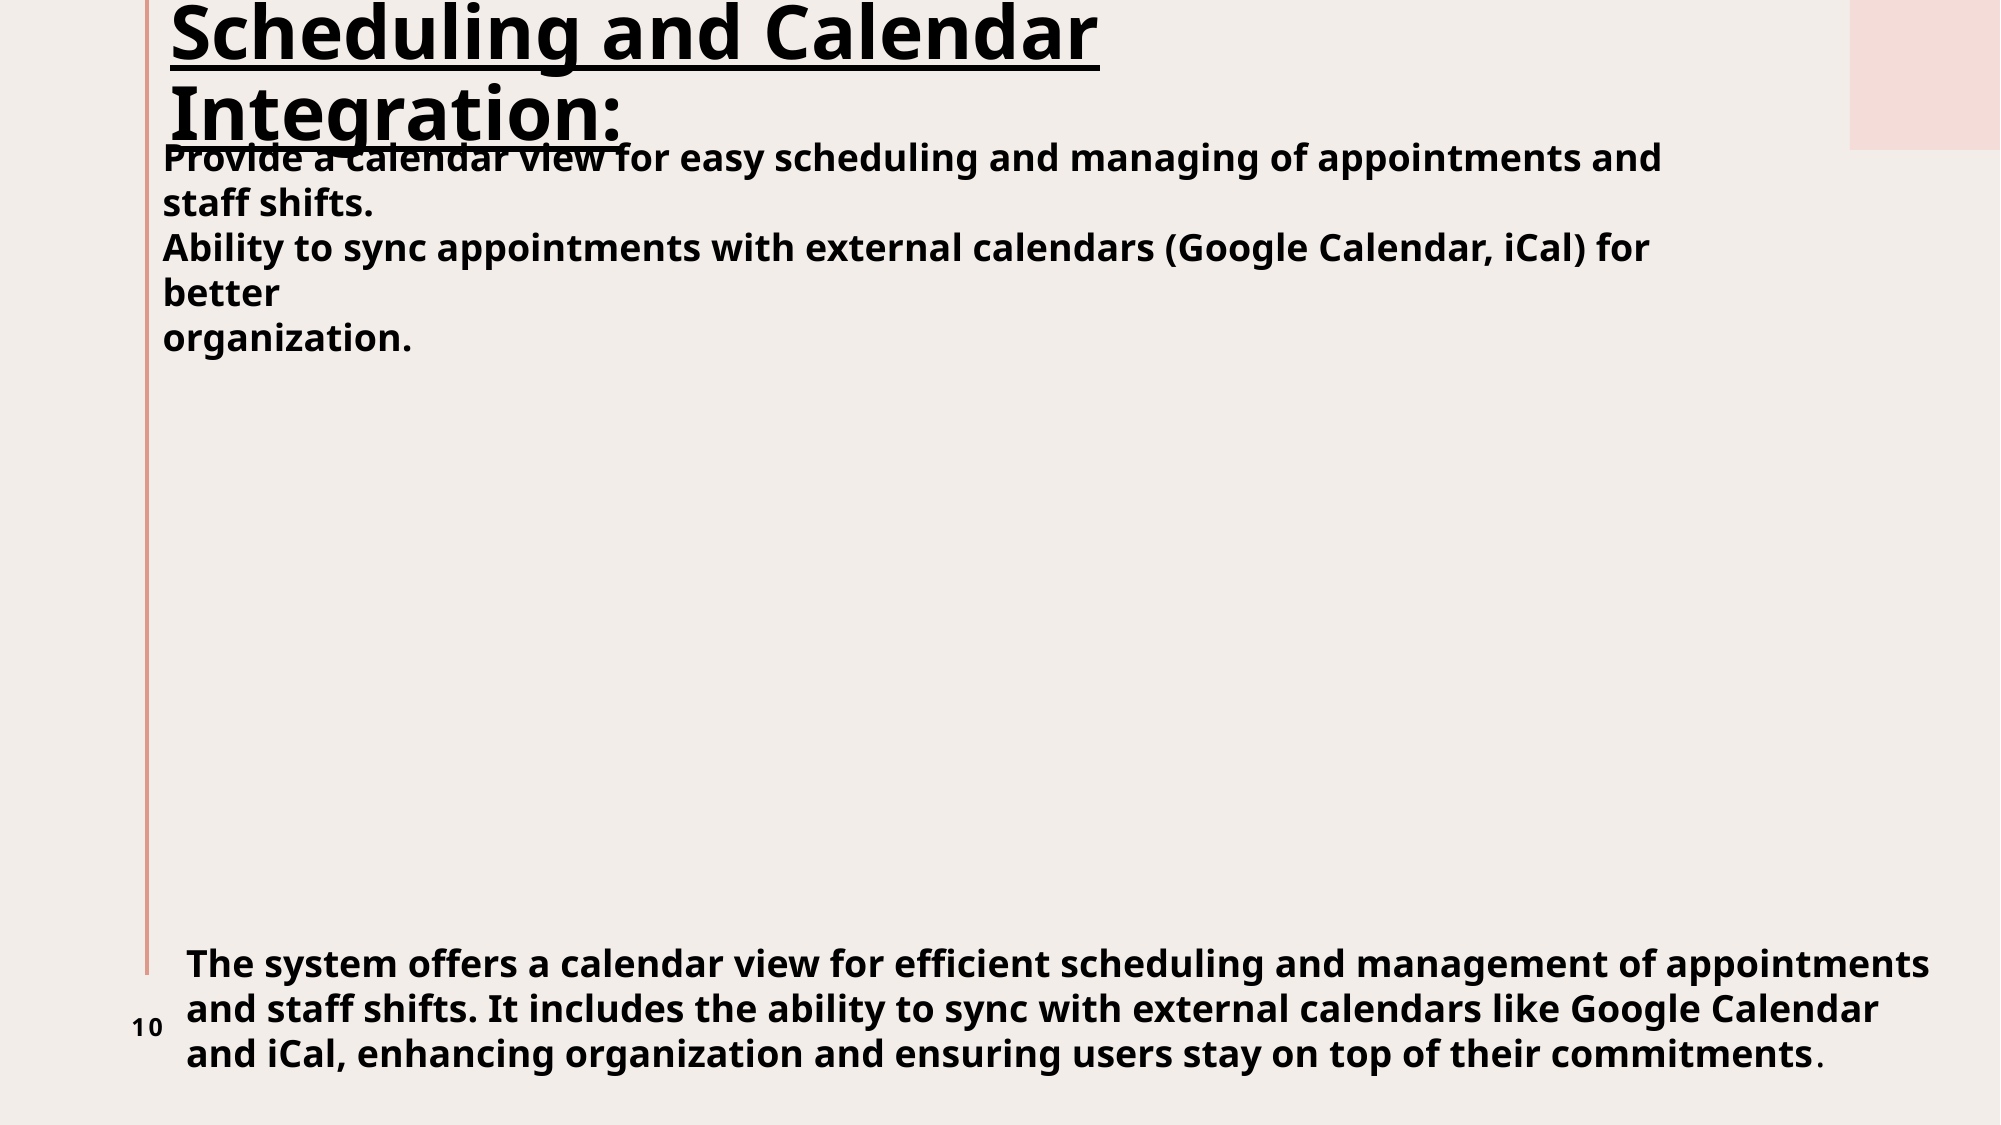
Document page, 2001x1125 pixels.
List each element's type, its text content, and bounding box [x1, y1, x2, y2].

title Scheduling and Calendar Integration: [170, 0, 1579, 126]
slide_number 10 [67, 975, 171, 1082]
text_box The system offers a calendar view for efficient scheduling and management of appointments and staff shifts. It includes the ability to sync with external calendars like Google Calendar and iCal, enhancing organization and ensuring users stay on top of their commitments. [171, 932, 1973, 1083]
text_box Provide a calendar view for easy scheduling and managing of appointments and staff shifts. Ability to sync appointments with external calendars (Google Calendar, iCal) for better organization. [147, 126, 1756, 367]
